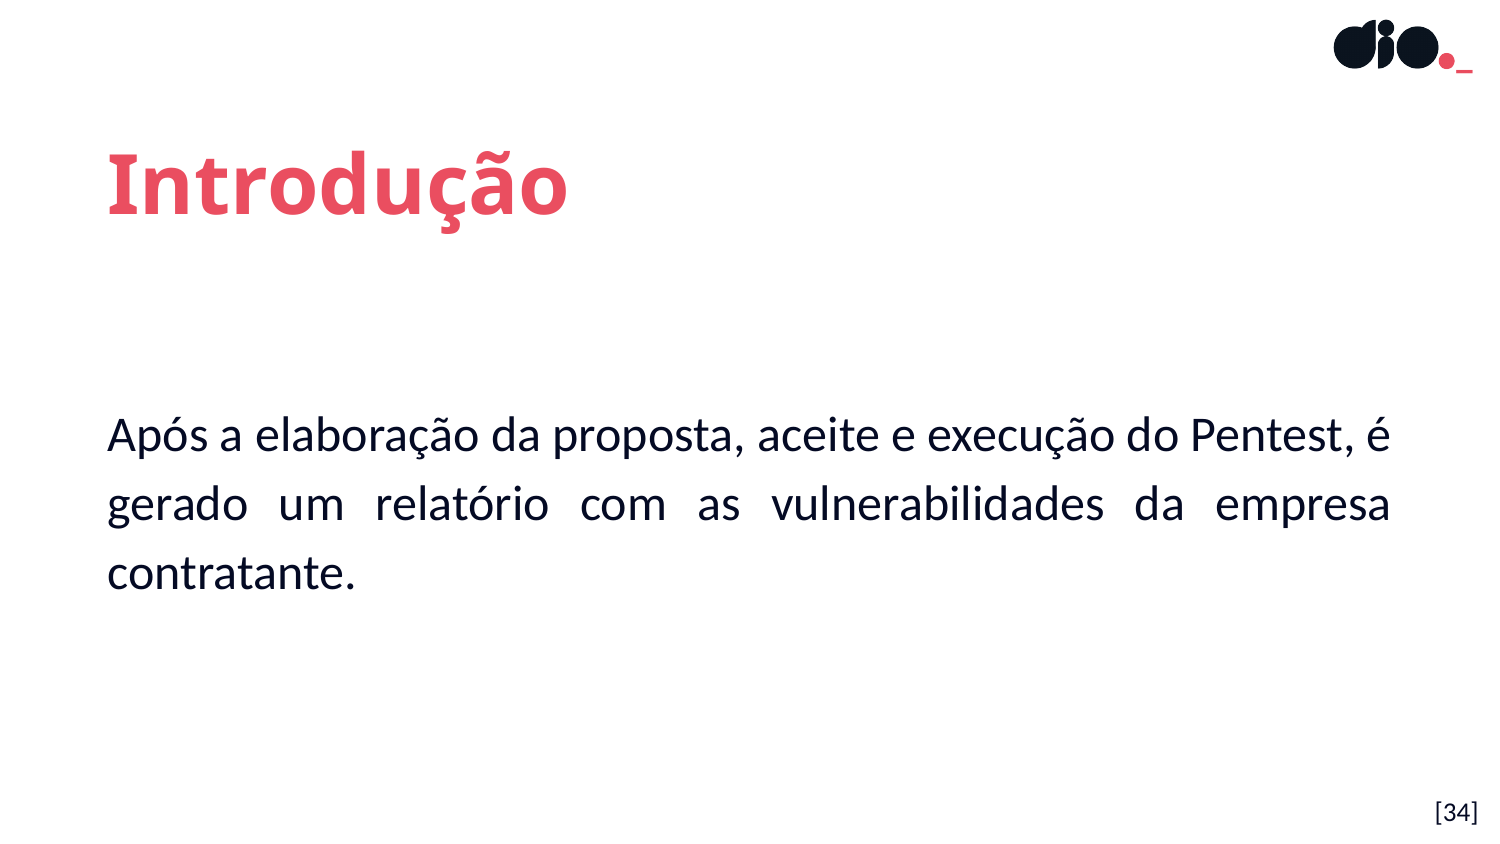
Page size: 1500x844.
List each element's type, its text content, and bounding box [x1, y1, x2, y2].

picture [1333, 19, 1473, 74]
text_box Após a elaboração da proposta, aceite e execução do Pentest, é gerado um relatório com as vulnerabilidades da empresa contratante. [92, 243, 1408, 749]
text_box Introdução [92, 104, 1408, 243]
slide_number [34] [1403, 779, 1494, 844]
